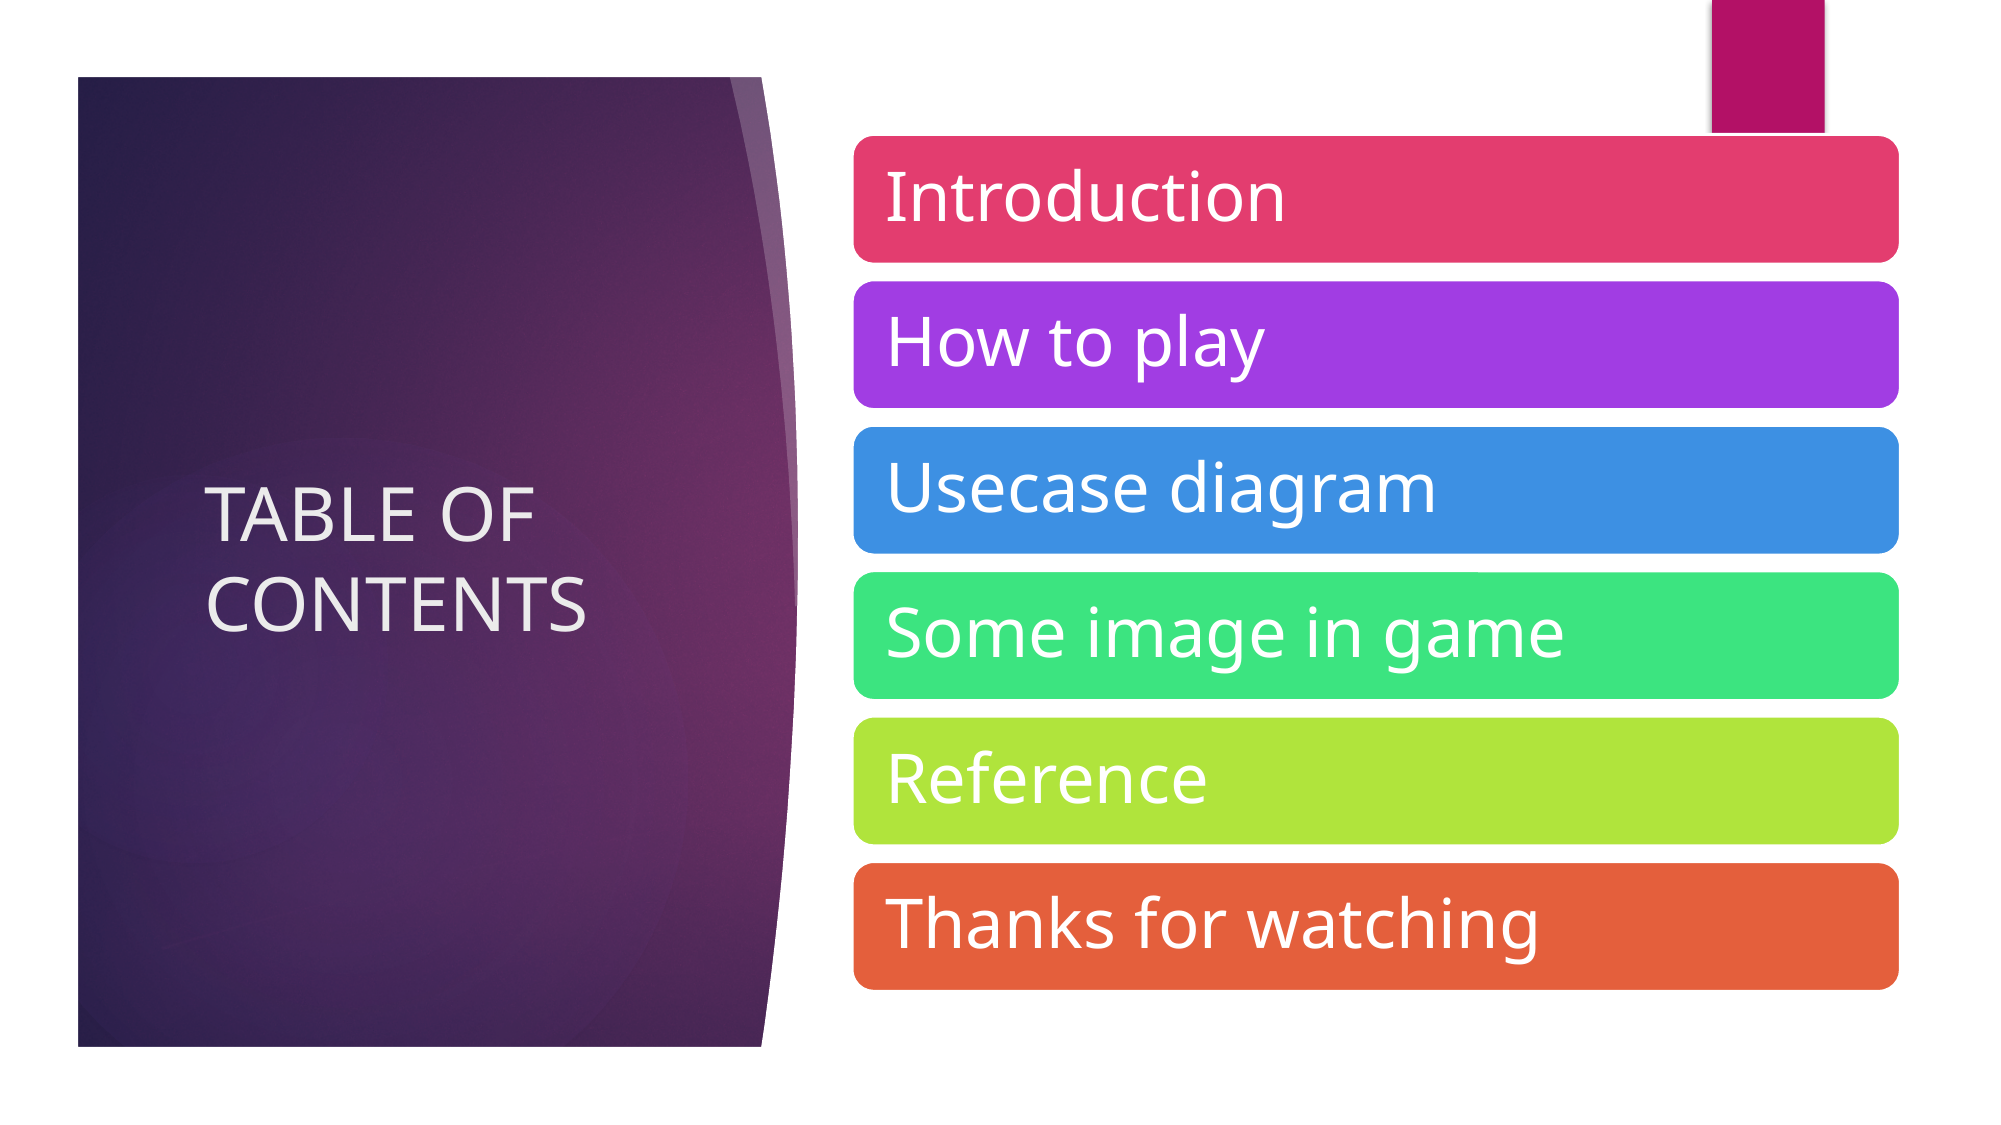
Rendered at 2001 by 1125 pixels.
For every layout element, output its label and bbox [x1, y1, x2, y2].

text_box [0, 0, 2000, 1125]
list [851, 132, 1901, 994]
